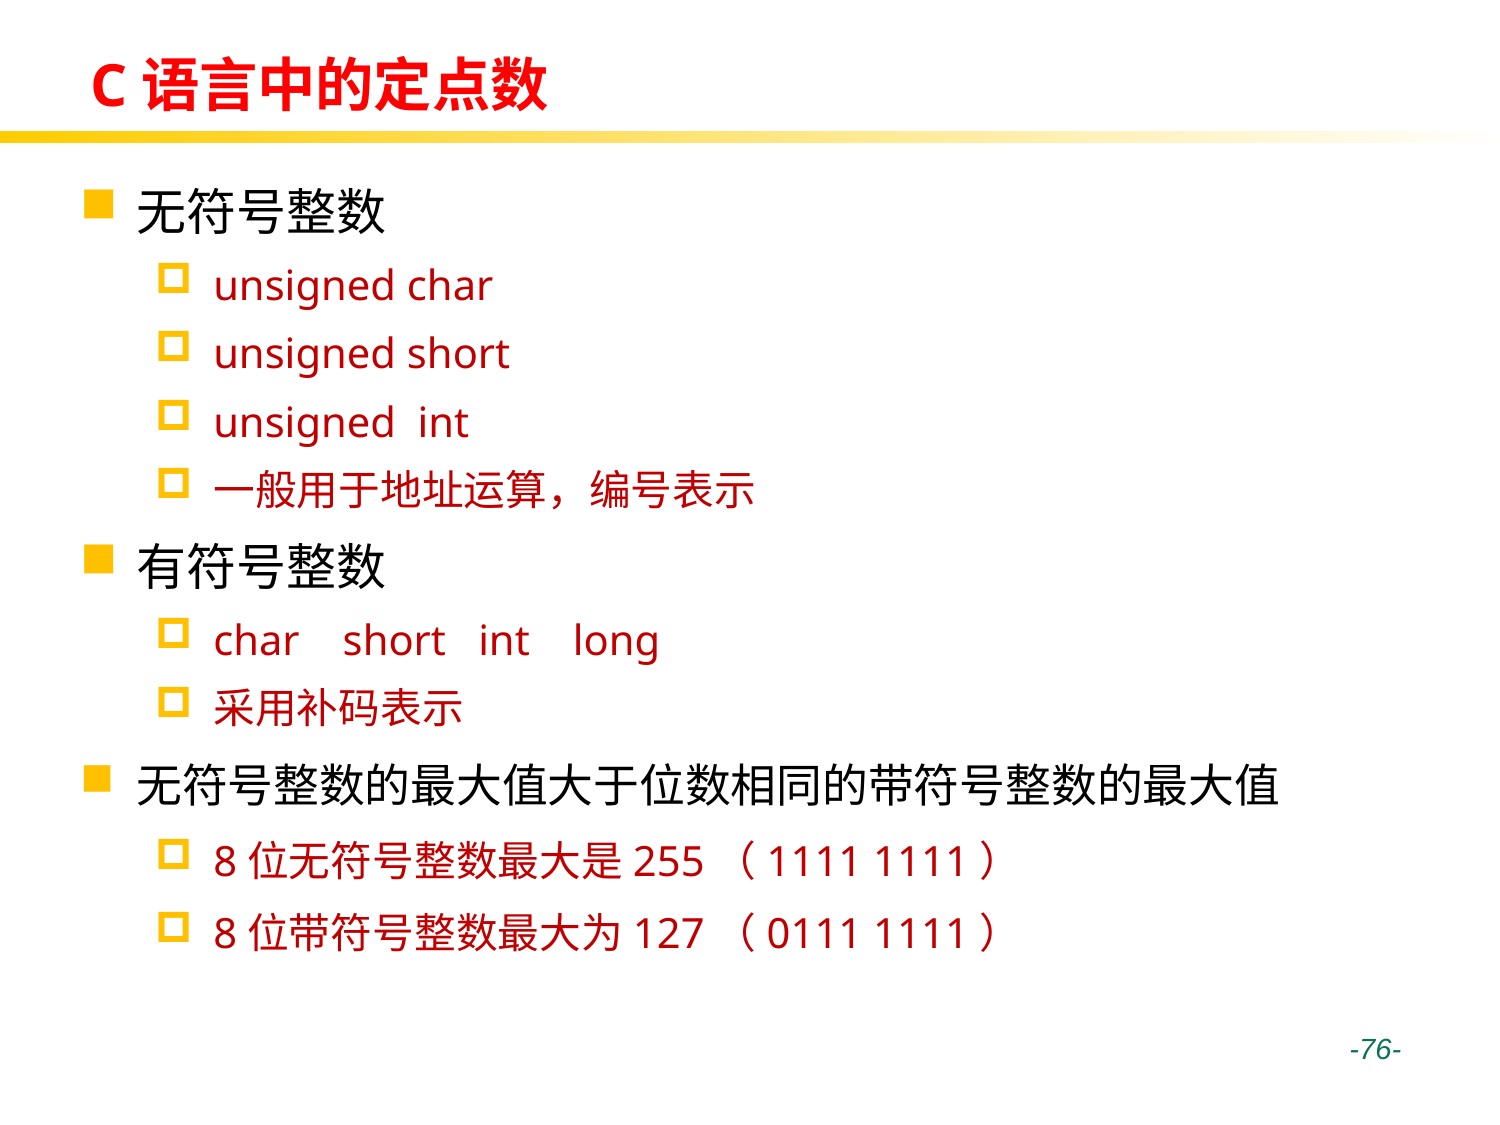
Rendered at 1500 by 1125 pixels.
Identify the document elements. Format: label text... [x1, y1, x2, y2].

list 无符号整数 unsigned char unsigned short unsigned int 一般用于地址运算，编号表示 有符号整数 char short int long 采用补码表示 无符号整数的最大值大于位数相同的带符号整数的最大值 8位无符号整数最大是255（1111 1111） 8位带符号整数最大为127（0111 1111） [64, 160, 1414, 988]
table_cell 补码 [738, 131, 744, 143]
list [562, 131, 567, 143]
title C语言中的定点数 [74, 34, 1426, 131]
slide_number -76- [1257, 1023, 1425, 1102]
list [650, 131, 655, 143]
